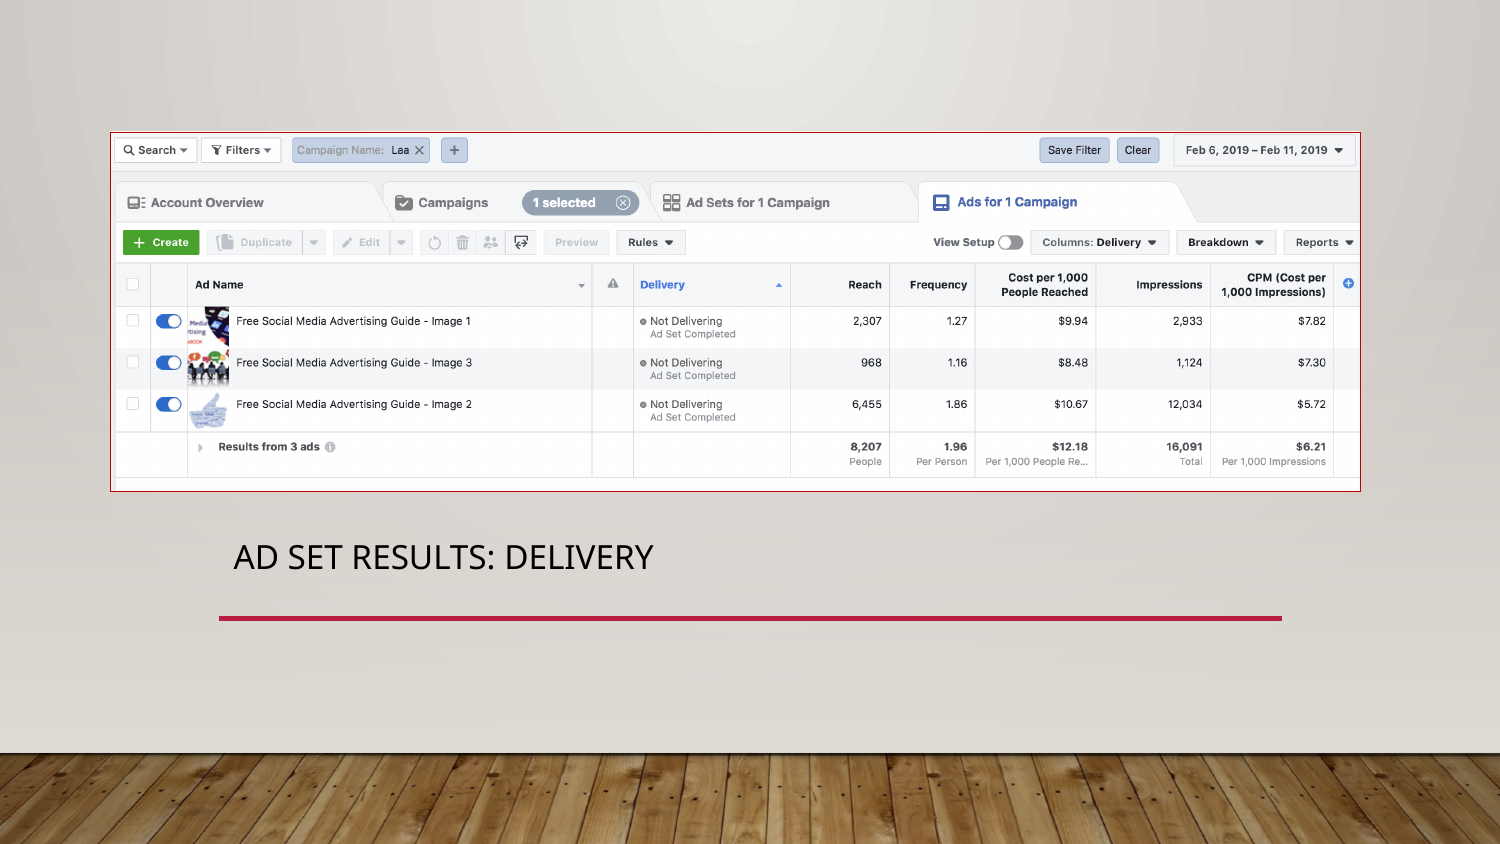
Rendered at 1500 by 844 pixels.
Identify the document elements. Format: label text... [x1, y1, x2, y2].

picture [109, 131, 1361, 492]
text_box AD SET RESULTS: DELIVERY [218, 548, 1282, 616]
text_box [0, 0, 1500, 247]
text_box [0, 247, 1500, 752]
picture [0, 755, 1500, 844]
